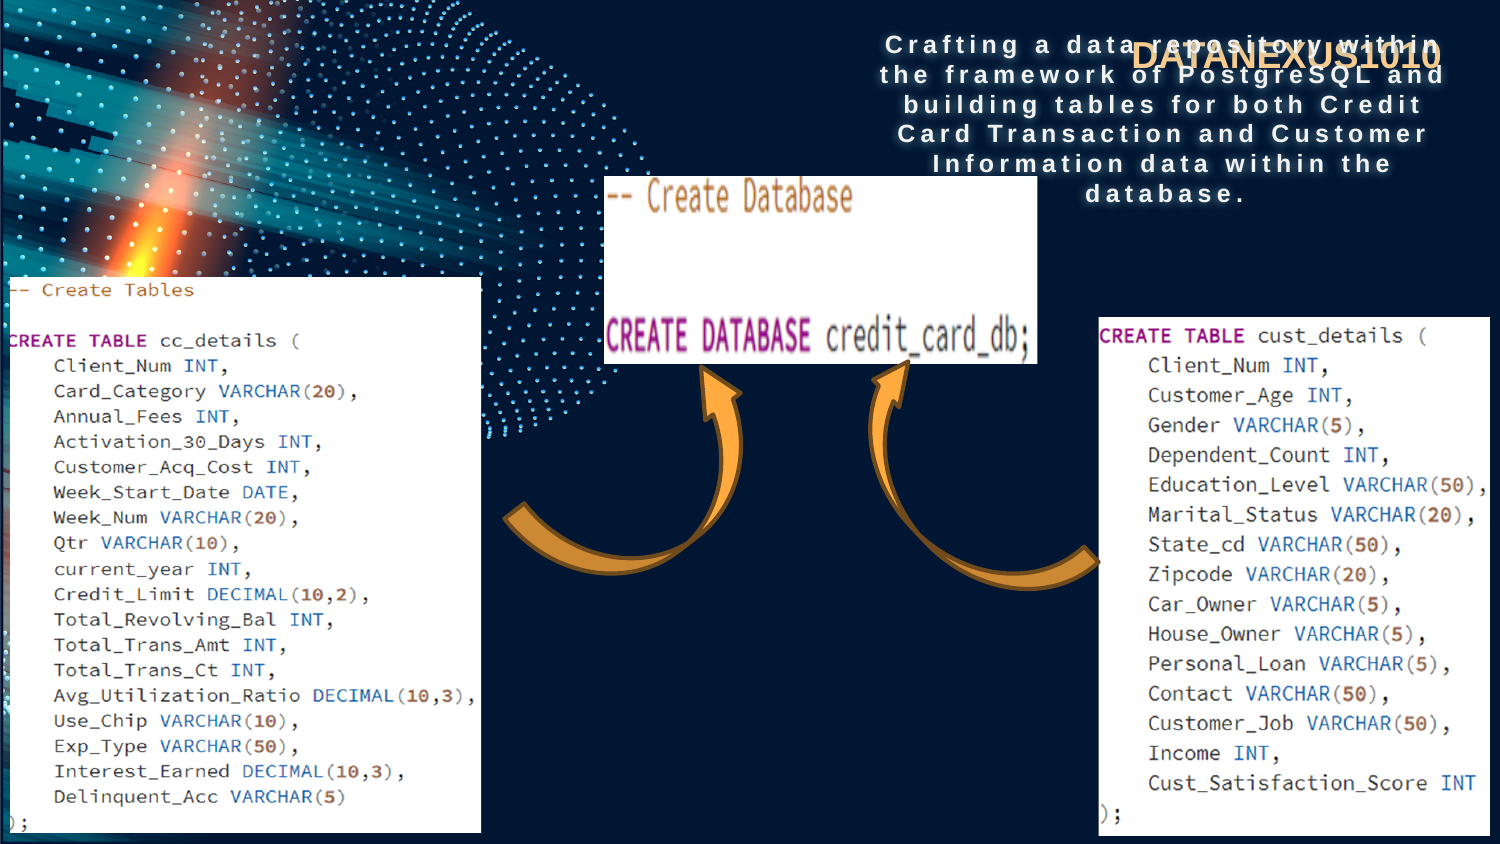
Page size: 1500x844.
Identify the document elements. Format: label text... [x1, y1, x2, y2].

title Crafting a data repository within the framework of PostgreSQL and building tables for both Credit Card Transaction and Customer Information data within the database. [864, 117, 1465, 223]
text_box [502, 364, 744, 576]
text_box [1098, 317, 1490, 836]
text_box [604, 176, 1038, 364]
text_box [868, 359, 1101, 592]
text_box [10, 277, 482, 833]
picture [0, 0, 1500, 844]
